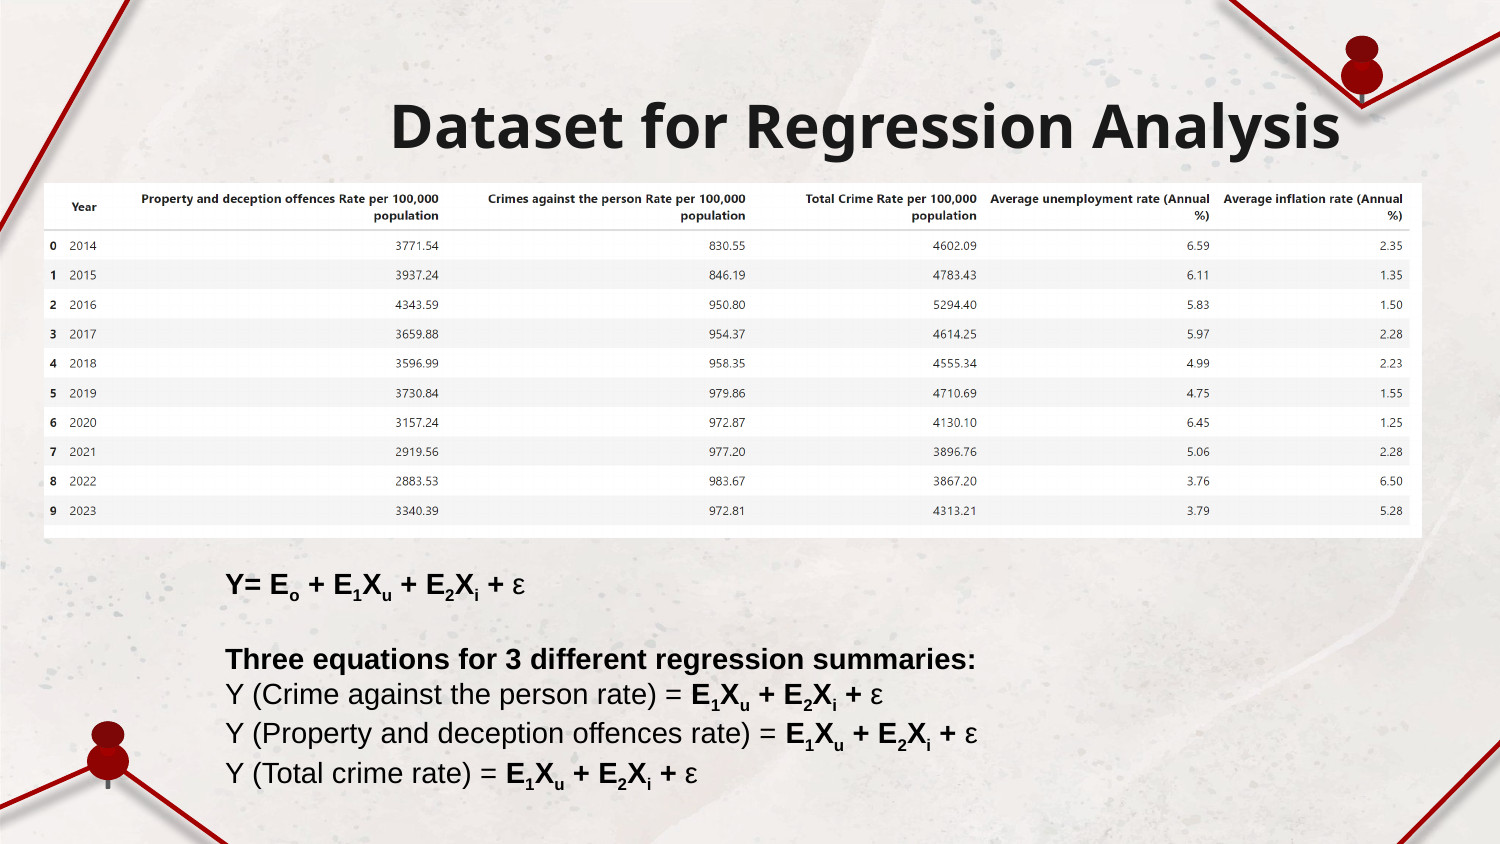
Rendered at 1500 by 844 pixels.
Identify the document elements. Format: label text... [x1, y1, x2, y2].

picture [44, 183, 1422, 538]
title Dataset for Regression Analysis [108, 0, 1358, 176]
text_box Y= Eo + E1Xu + E2Xi + ε Three equations for 3 different regression summaries: Y (Crime against the person rate) = E1Xu + E2Xi + ε Y (Property and deception offences rate) = E1Xu + E2Xi + ε Y (Total crime rate) = E1Xu + E2Xi + ε [210, 557, 1290, 844]
